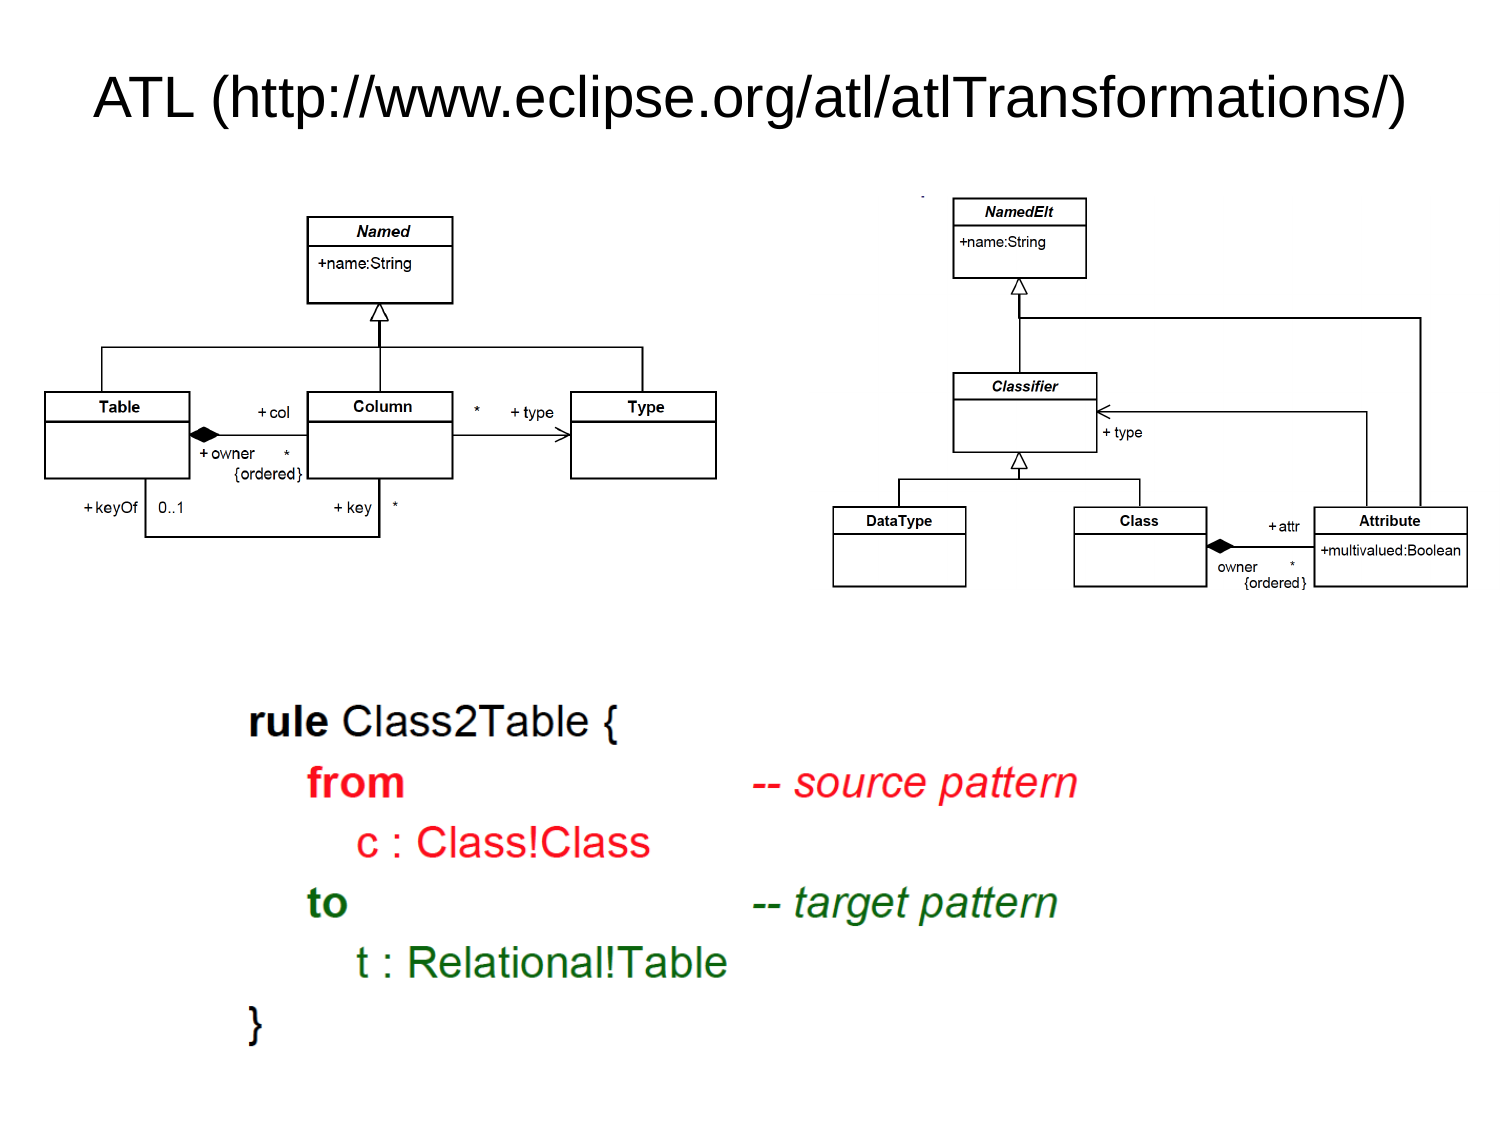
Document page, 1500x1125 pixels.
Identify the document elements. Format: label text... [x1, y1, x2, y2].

title ATL (http://www.eclipse.org/atl/atlTransformations/) [76, 0, 1427, 188]
picture [0, 184, 757, 563]
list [206, 606, 1149, 1125]
picture [808, 196, 1500, 590]
